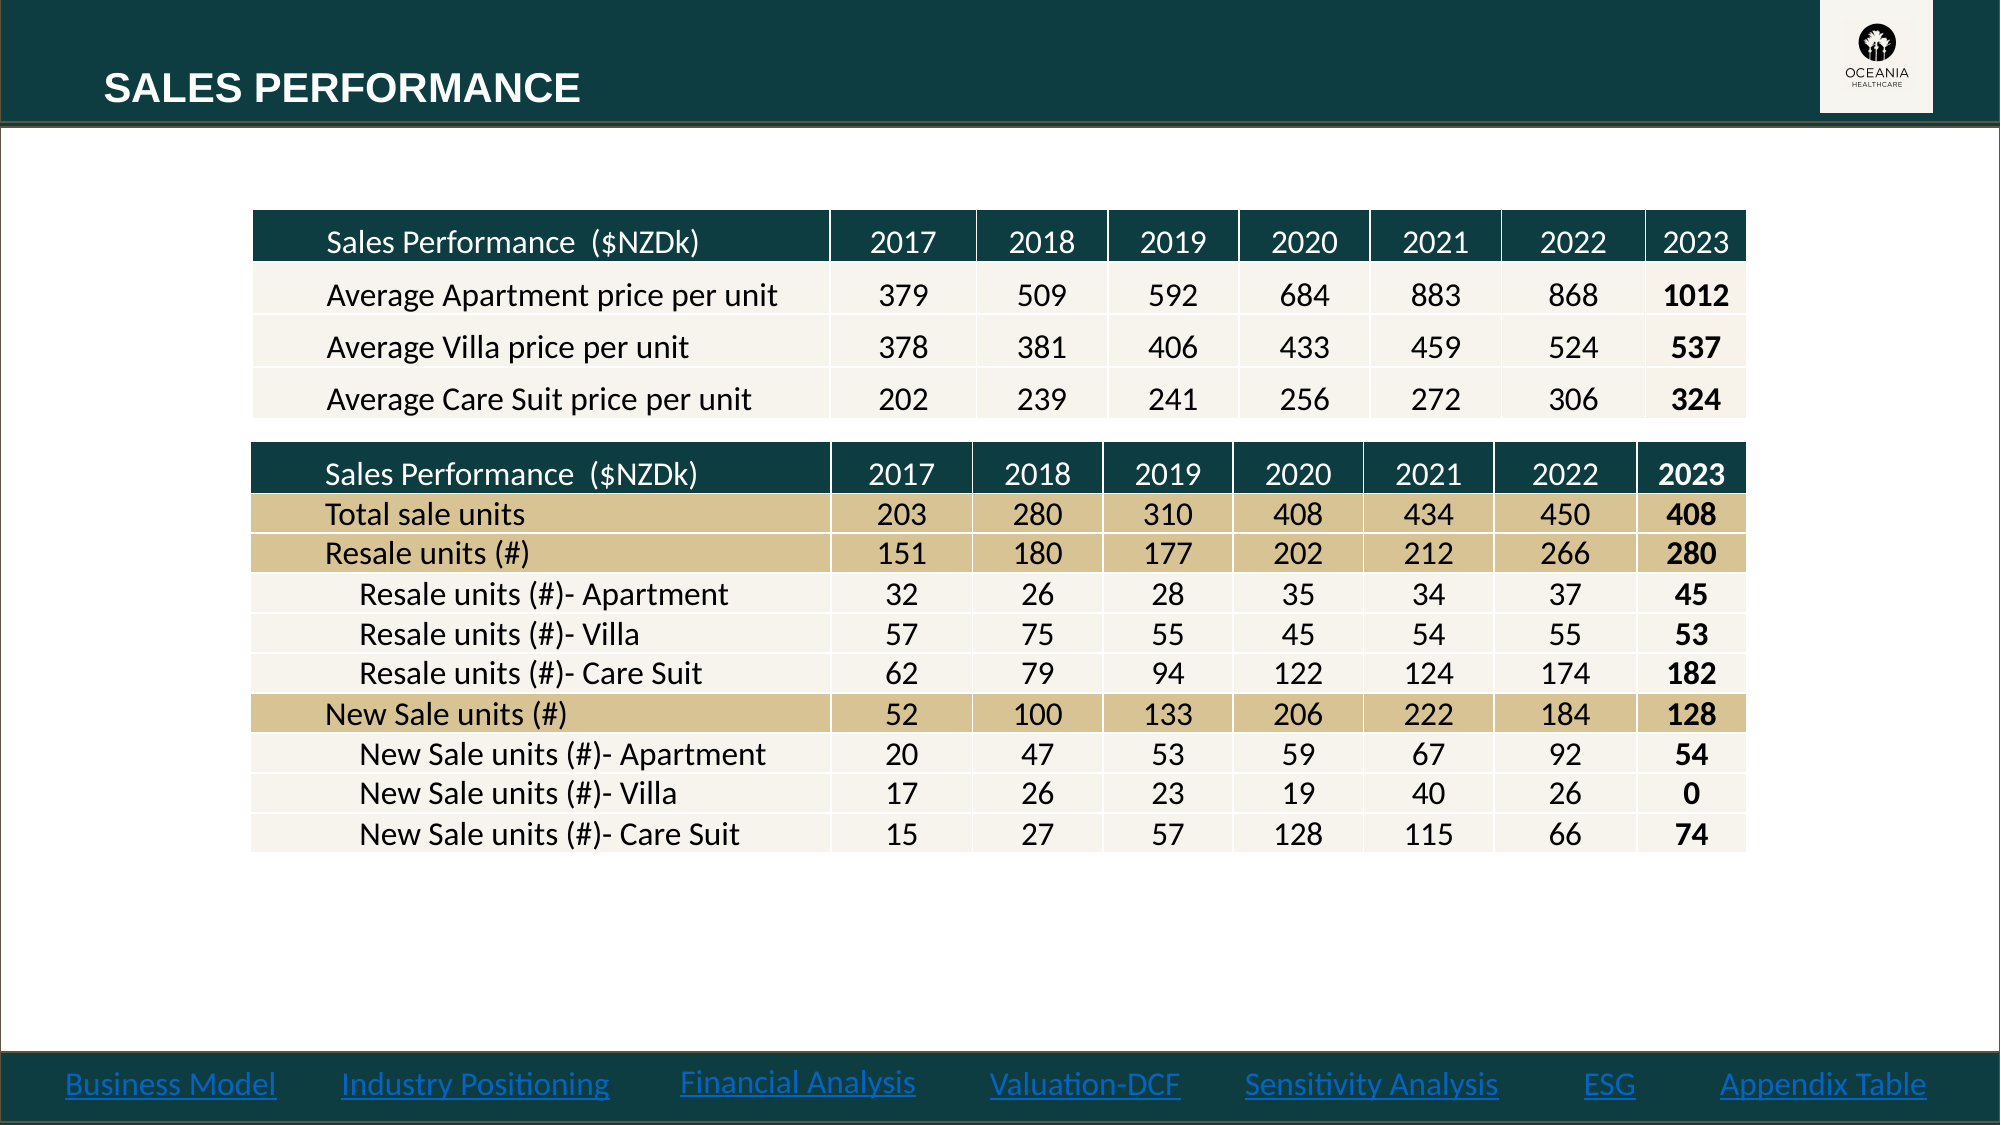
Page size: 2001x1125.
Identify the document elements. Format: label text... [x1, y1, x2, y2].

table_cell Resale units (#) [251, 534, 830, 572]
text_box ESG [1525, 1054, 1696, 1110]
table_cell Total sale units [251, 494, 830, 532]
table_cell 684 [1240, 263, 1369, 313]
table_cell 37 [1495, 574, 1636, 612]
table_cell 52 [832, 694, 972, 732]
table_header 2018 [973, 442, 1102, 493]
table_cell 203 [832, 494, 972, 532]
table_cell 408 [1234, 494, 1363, 532]
table_cell 40 [1364, 774, 1493, 812]
table_cell 23 [1104, 774, 1232, 812]
table_cell 67 [1364, 734, 1493, 772]
table_cell 53 [1104, 734, 1232, 772]
table_cell 26 [1495, 774, 1636, 812]
table_cell 128 [1638, 694, 1746, 732]
table_cell 122 [1234, 654, 1363, 692]
table_cell 184 [1495, 694, 1636, 732]
table_cell 55 [1104, 614, 1232, 652]
table_cell 62 [832, 654, 972, 692]
table_header 2021 [1371, 210, 1501, 261]
table_cell 182 [1638, 654, 1746, 692]
table_header 2020 [1234, 442, 1363, 493]
picture [1819, 0, 1933, 113]
table_header 2017 [831, 210, 976, 261]
table_cell Resale units (#)- Apartment [251, 574, 830, 612]
table_cell 54 [1364, 614, 1493, 652]
table_cell 592 [1109, 263, 1238, 313]
table_header Sales Performance ($NZDk) [251, 442, 830, 493]
table_cell 378 [831, 315, 976, 366]
table_cell 177 [1104, 534, 1232, 572]
table_cell 133 [1104, 694, 1232, 732]
table_cell 92 [1495, 734, 1636, 772]
table_cell 280 [973, 494, 1102, 532]
table_cell 180 [973, 534, 1102, 572]
table_cell 20 [832, 734, 972, 772]
table_cell 509 [977, 263, 1107, 313]
table_cell 17 [832, 774, 972, 812]
table_cell 280 [1638, 534, 1746, 572]
table_cell 206 [1234, 694, 1363, 732]
table_cell 55 [1495, 614, 1636, 652]
table_cell 537 [1646, 315, 1746, 366]
table_cell 35 [1234, 574, 1363, 612]
table_cell 128 [1234, 814, 1363, 852]
text_box [0, 1051, 2000, 1123]
table_cell 45 [1234, 614, 1363, 652]
table_cell 54 [1638, 734, 1746, 772]
text_box Valuation-DCF [914, 1054, 1257, 1110]
table_cell 59 [1234, 734, 1363, 772]
table_cell 57 [1104, 814, 1232, 852]
table_cell 306 [1502, 368, 1645, 418]
table_cell 57 [832, 614, 972, 652]
table_cell 310 [1104, 494, 1232, 532]
table_header 2023 [1638, 442, 1746, 493]
table_cell Resale units (#)- Villa [251, 614, 830, 652]
table_cell 15 [832, 814, 972, 852]
table_cell 79 [973, 654, 1102, 692]
table_header 2022 [1502, 210, 1645, 261]
table_header 2020 [1240, 210, 1369, 261]
table_cell 151 [832, 534, 972, 572]
table_cell 222 [1364, 694, 1493, 732]
table_header 2023 [1646, 210, 1746, 261]
table_cell 266 [1495, 534, 1636, 572]
table_cell New Sale units (#)- Apartment [251, 734, 830, 772]
table_header 2019 [1104, 442, 1232, 493]
table_cell 883 [1371, 263, 1501, 313]
table_cell 45 [1638, 574, 1746, 612]
text_box [0, 0, 2000, 123]
table_cell 406 [1109, 315, 1238, 366]
table_cell 202 [831, 368, 976, 418]
table_header Sales Performance ($NZDk) [253, 210, 829, 261]
table_cell New Sale units (#)- Care Suit [251, 814, 830, 852]
title SALES PERFORMANCE [88, 55, 637, 126]
table_header 2017 [832, 442, 972, 493]
table_cell 75 [973, 614, 1102, 652]
text_box Business Model [0, 1054, 342, 1110]
table_cell 241 [1109, 368, 1238, 418]
table_cell 239 [977, 368, 1107, 418]
table_cell 381 [977, 315, 1107, 366]
table_cell 272 [1371, 368, 1501, 418]
table_cell Average Apartment price per unit [253, 263, 829, 313]
table_cell 0 [1638, 774, 1746, 812]
table_cell 100 [973, 694, 1102, 732]
text_box Financial Analysis [646, 1052, 951, 1107]
table_cell 53 [1638, 614, 1746, 652]
table_cell 408 [1638, 494, 1746, 532]
table_header 2021 [1364, 442, 1493, 493]
table_cell Average Villa price per unit [253, 315, 829, 366]
table_cell 27 [973, 814, 1102, 852]
table_cell 256 [1240, 368, 1369, 418]
text_box Sensitivity Analysis [1257, 1054, 1525, 1110]
table_cell 524 [1502, 315, 1645, 366]
table_cell 115 [1364, 814, 1493, 852]
table_cell New Sale units (#) [251, 694, 830, 732]
text_box Appendix Table [1705, 1054, 2000, 1110]
table_cell 26 [973, 574, 1102, 612]
table_cell 324 [1646, 368, 1746, 418]
table_header 2022 [1495, 442, 1636, 493]
table_cell 459 [1371, 315, 1501, 366]
table_cell 94 [1104, 654, 1232, 692]
table_cell 32 [832, 574, 972, 612]
table_cell 124 [1364, 654, 1493, 692]
table_cell 379 [831, 263, 976, 313]
table_cell 28 [1104, 574, 1232, 612]
table_header 2018 [977, 210, 1107, 261]
table_cell New Sale units (#)- Villa [251, 774, 830, 812]
table_cell 174 [1495, 654, 1636, 692]
table_cell Average Care Suit price per unit [253, 368, 829, 418]
table_cell 74 [1638, 814, 1746, 852]
table_cell 66 [1495, 814, 1636, 852]
table_cell 47 [973, 734, 1102, 772]
table_cell 433 [1240, 315, 1369, 366]
text_box [0, 126, 2000, 1051]
table_cell 1012 [1646, 263, 1746, 313]
table_cell Resale units (#)- Care Suit [251, 654, 830, 692]
table_header 2019 [1109, 210, 1238, 261]
table_cell 26 [973, 774, 1102, 812]
table_cell 202 [1234, 534, 1363, 572]
table_cell 450 [1495, 494, 1636, 532]
table_cell 19 [1234, 774, 1363, 812]
text_box Industry Positioning [342, 1054, 647, 1110]
table_cell 212 [1364, 534, 1493, 572]
table_cell 434 [1364, 494, 1493, 532]
table_cell 34 [1364, 574, 1493, 612]
table_cell 868 [1502, 263, 1645, 313]
